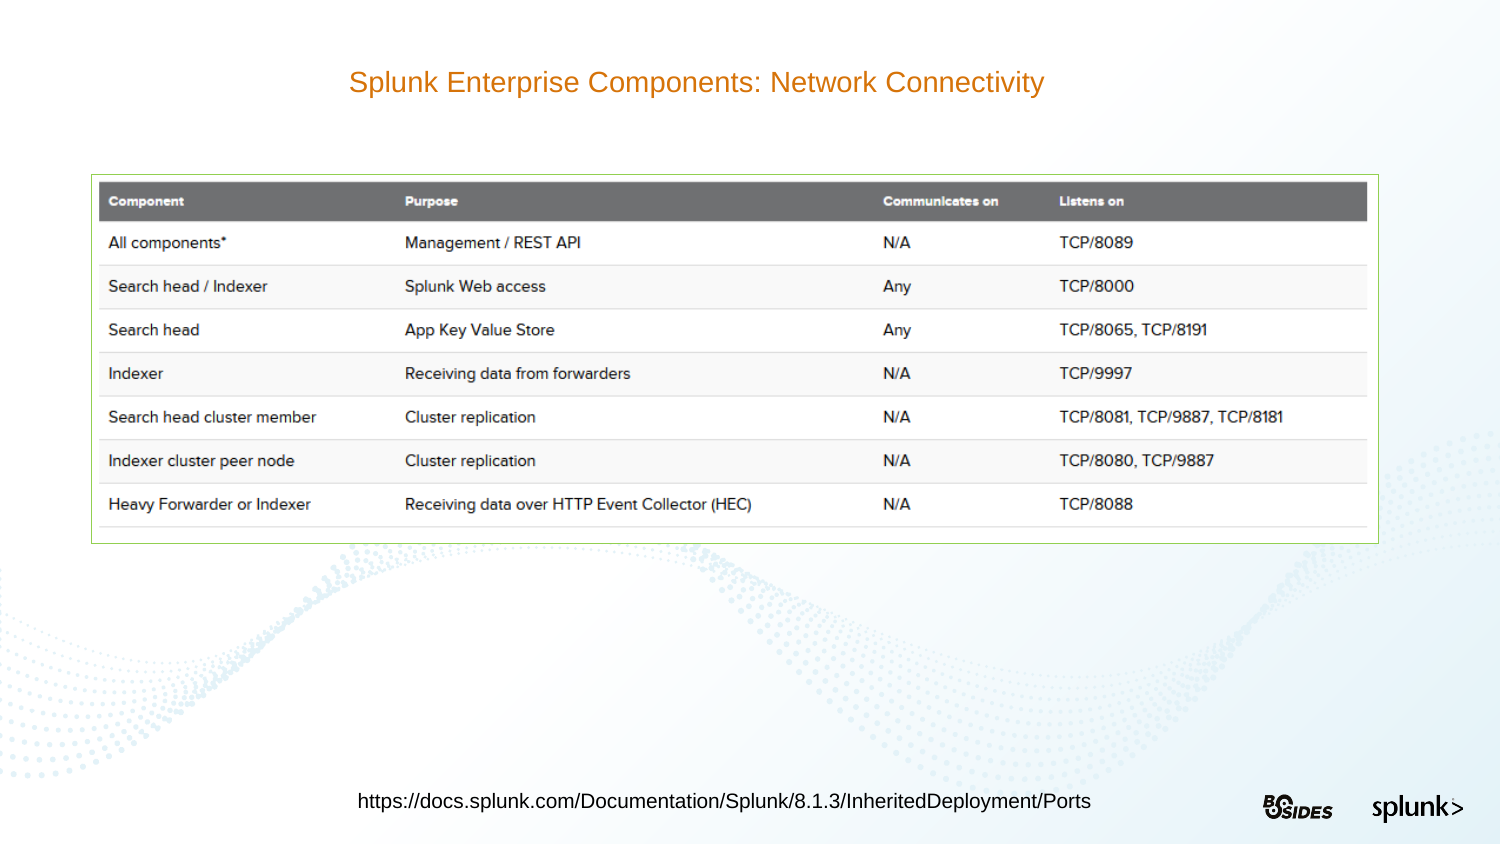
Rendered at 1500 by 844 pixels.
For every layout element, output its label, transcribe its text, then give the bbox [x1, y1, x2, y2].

text_box Splunk Enterprise Components: Network Connectivity [334, 55, 1074, 106]
picture [90, 173, 1379, 544]
picture [1254, 794, 1463, 823]
text_box https://docs.splunk.com/Documentation/Splunk/8.1.3/InheritedDeployment/Ports [342, 780, 1134, 821]
